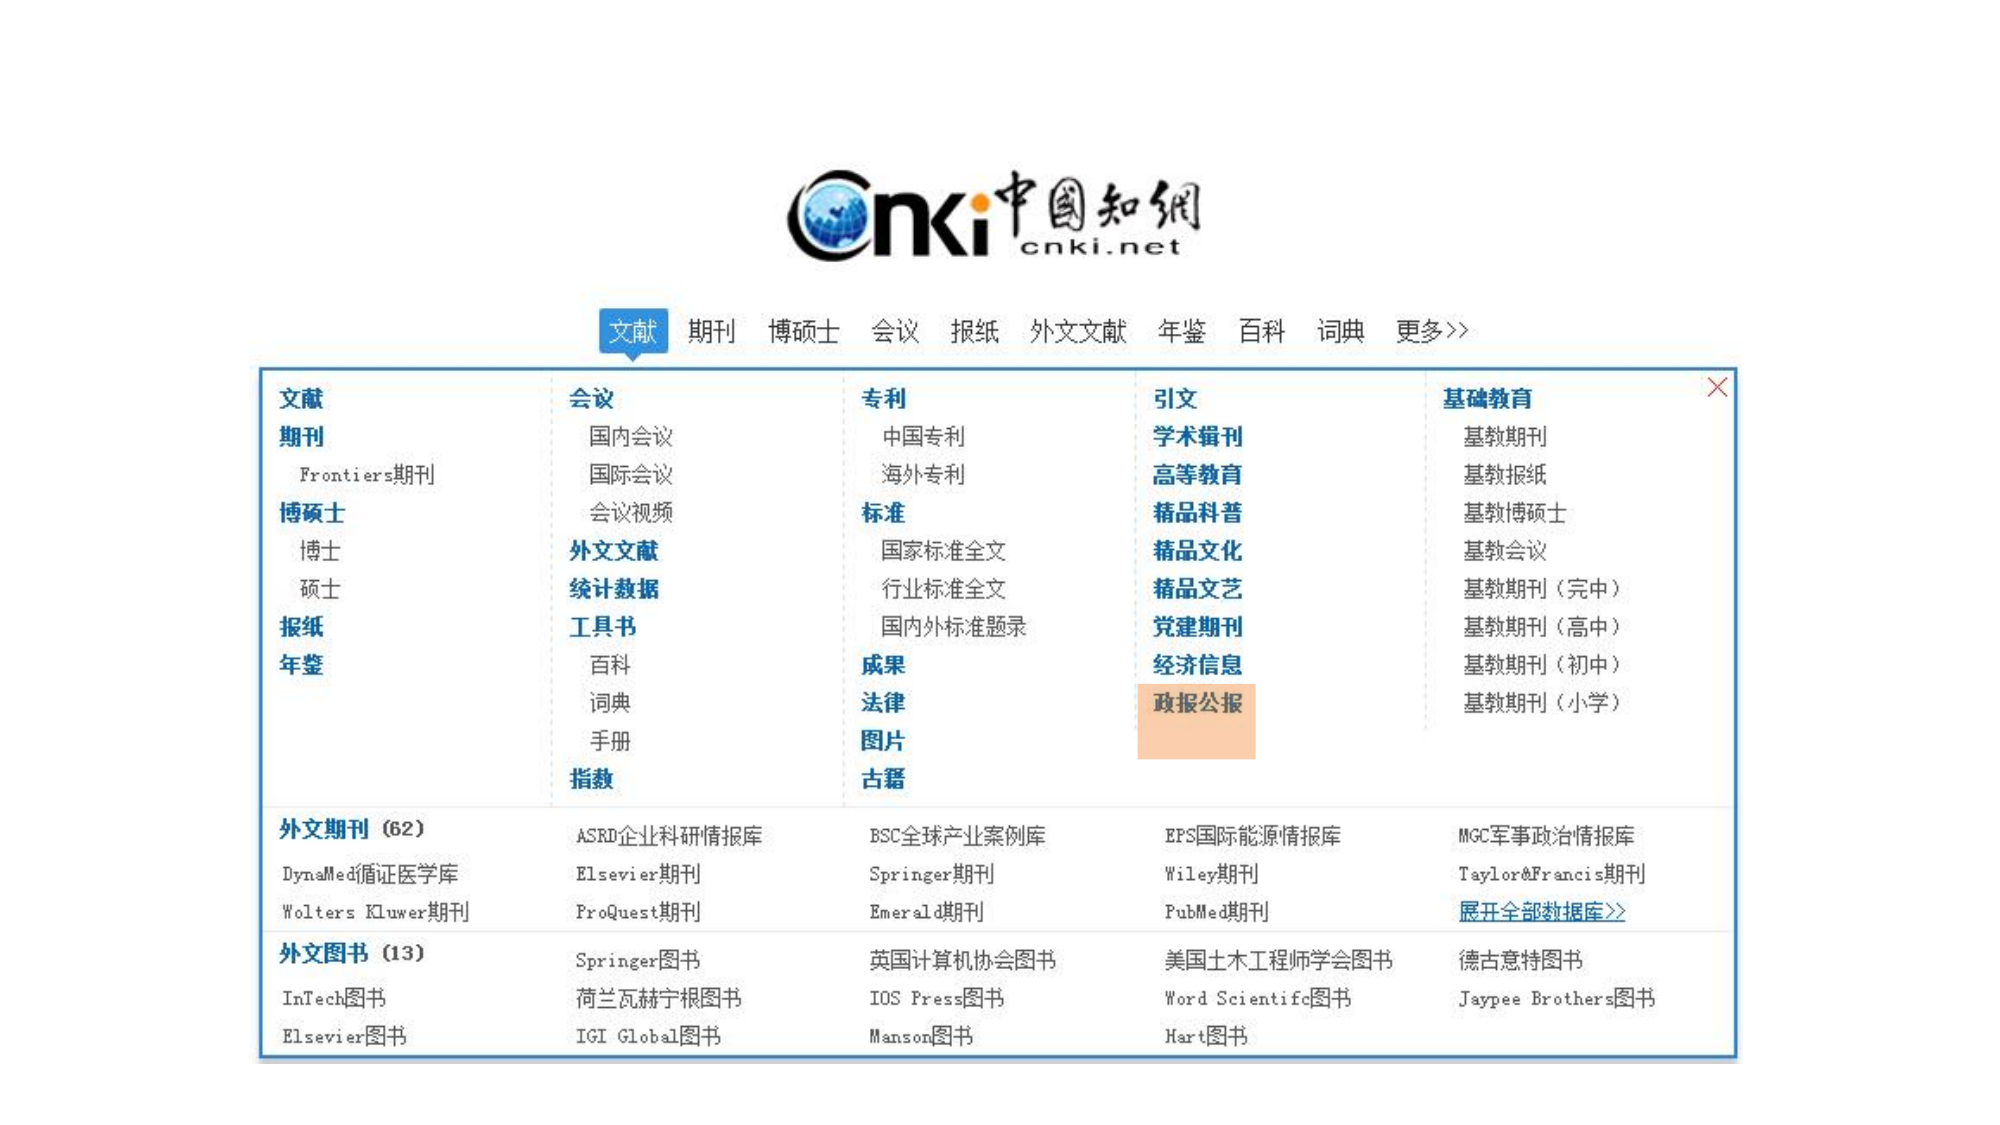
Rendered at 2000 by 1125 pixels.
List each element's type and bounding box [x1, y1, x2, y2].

picture [249, 148, 1743, 1064]
